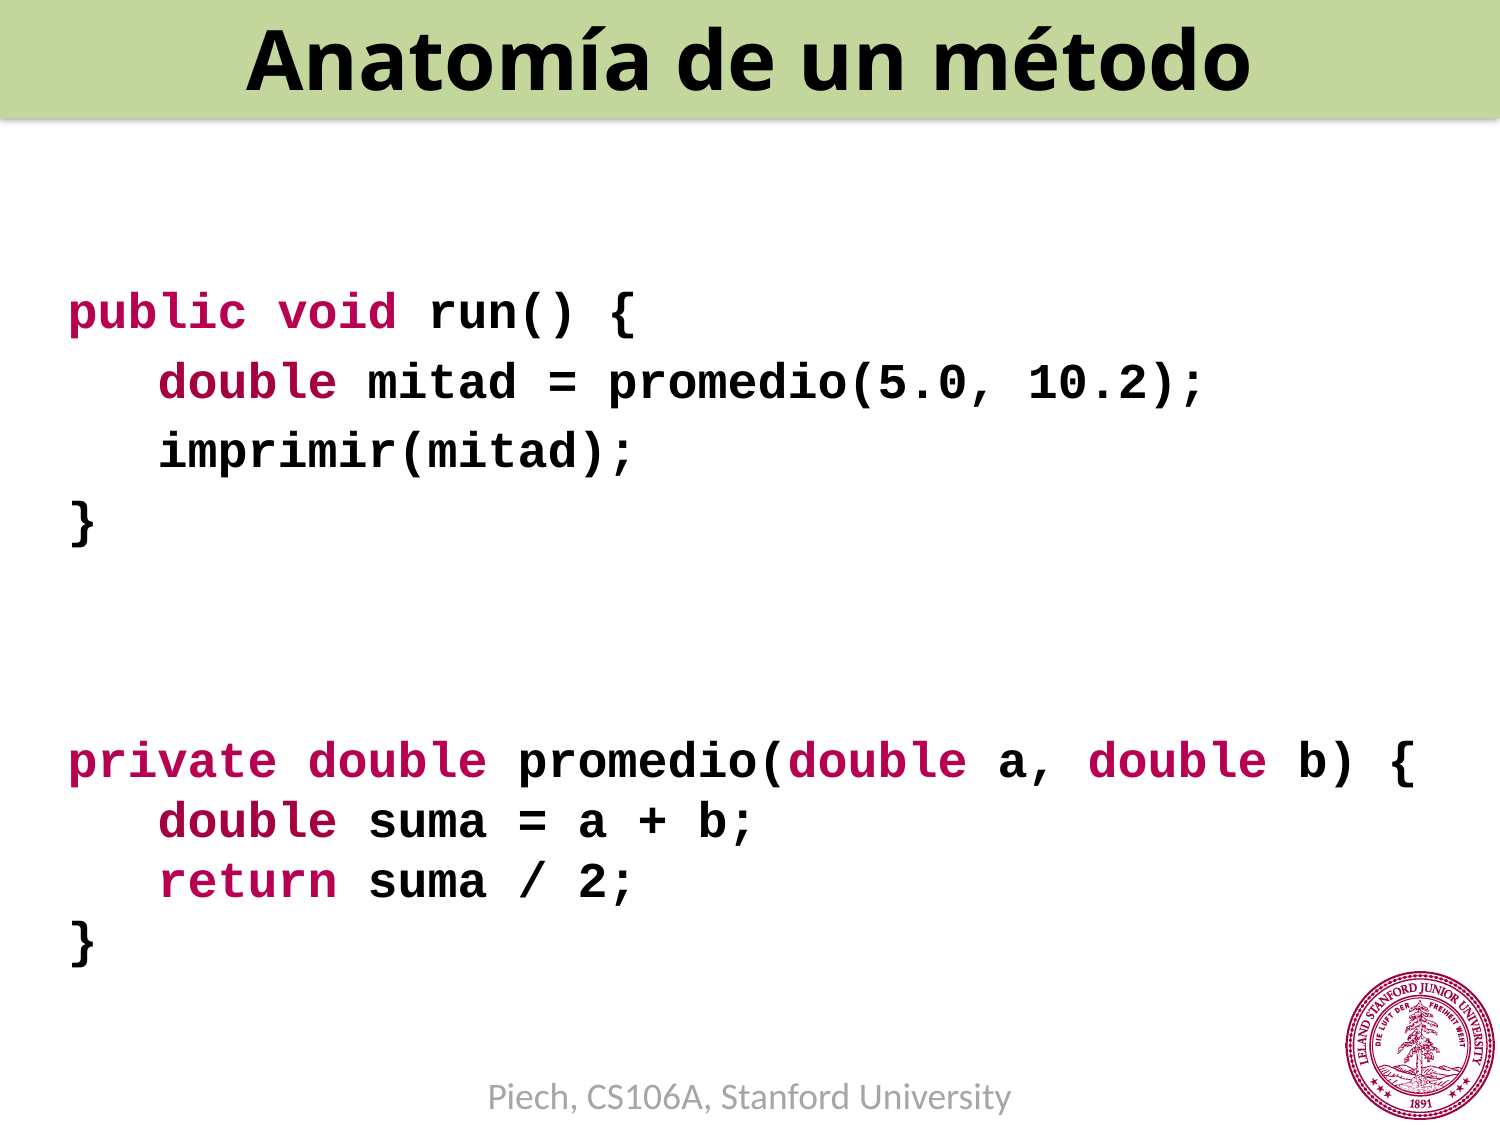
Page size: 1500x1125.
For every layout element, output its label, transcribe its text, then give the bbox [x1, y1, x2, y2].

list public void run() { double mitad = promedio(5.0, 10.2); imprimir(mitad); } private double promedio(double a, double b) { double suma = a + b; return suma / 2; } [52, 200, 1451, 1030]
picture [1345, 971, 1495, 1120]
text_box Anatomía de un método [0, 0, 1500, 122]
